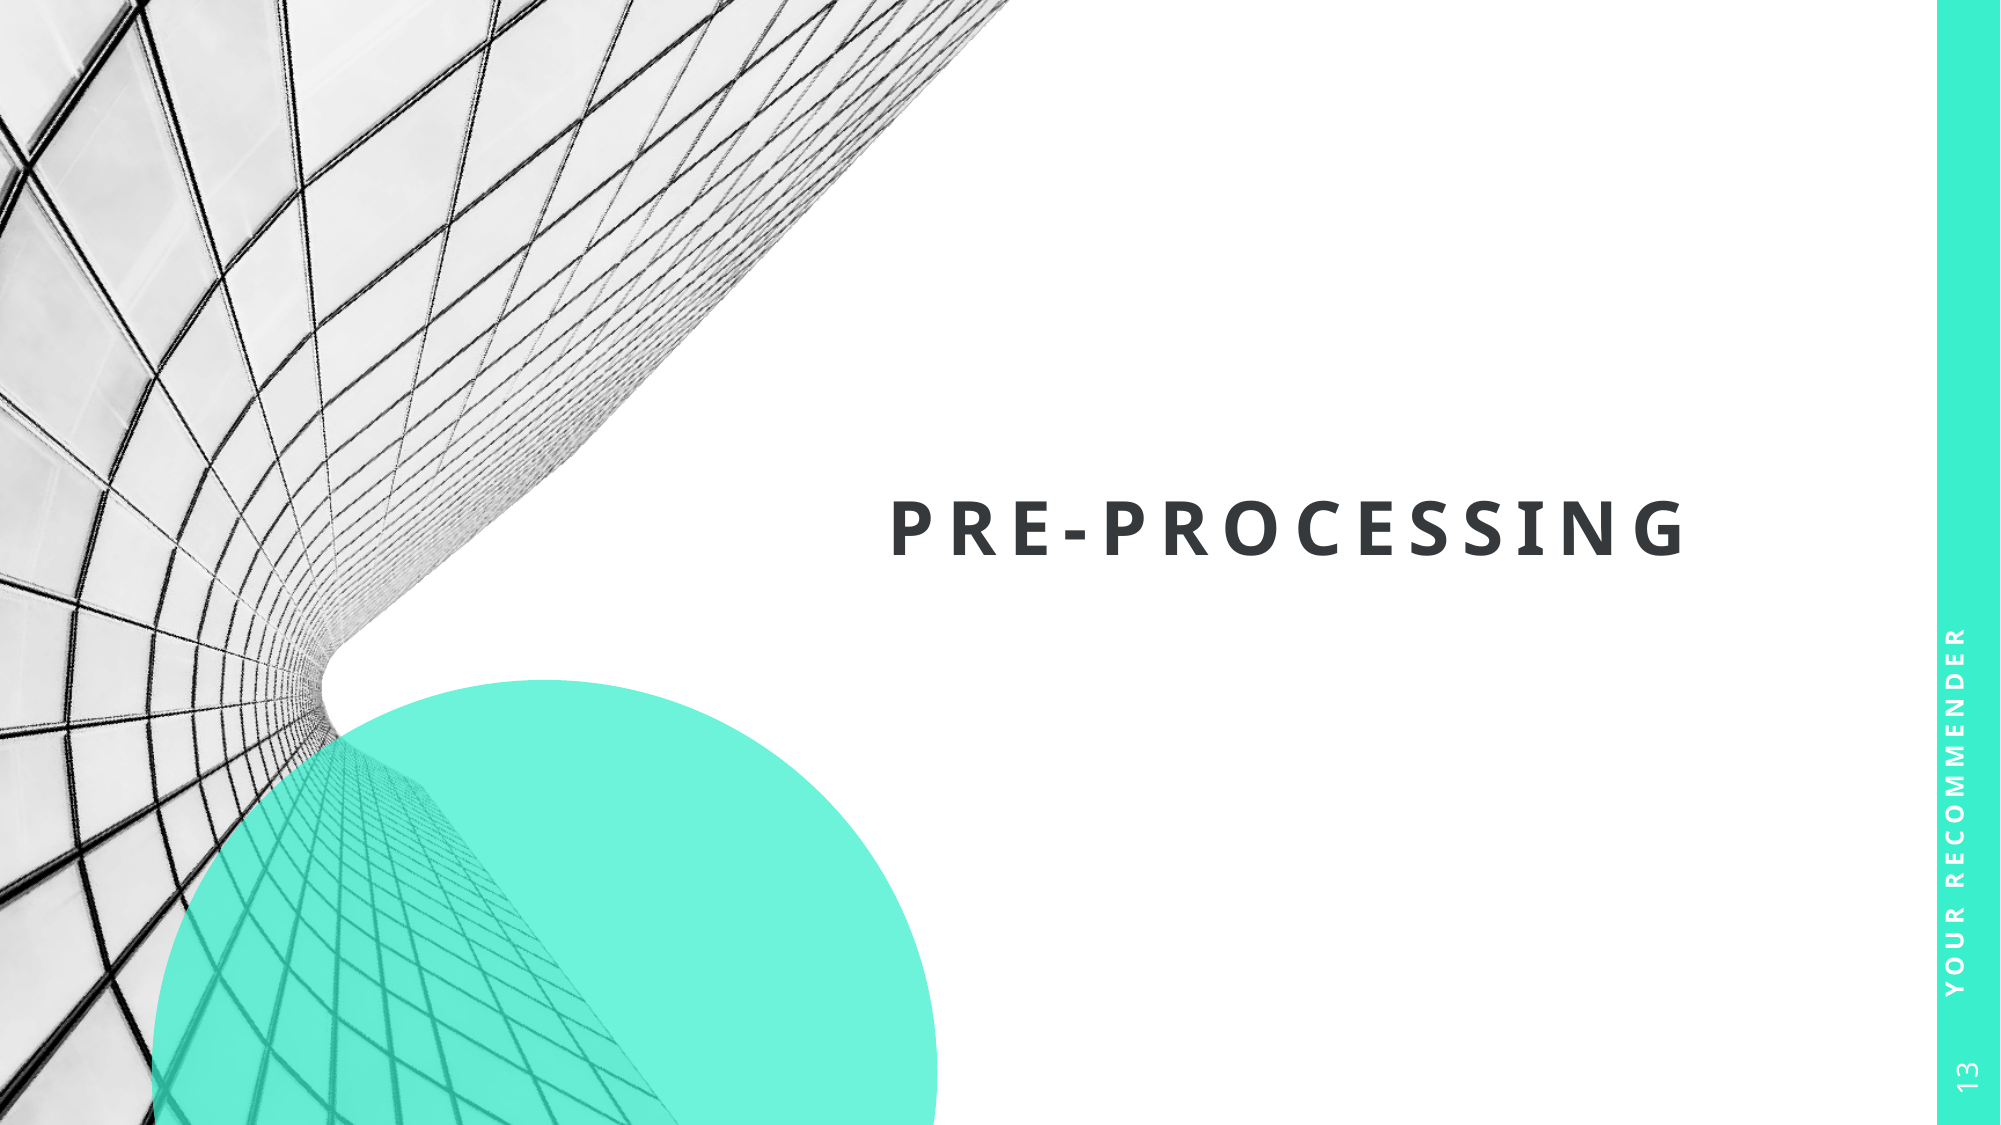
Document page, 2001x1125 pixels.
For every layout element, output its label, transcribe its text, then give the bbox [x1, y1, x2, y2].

title pre-processing [888, 335, 1878, 572]
footer your recommender [1937, 0, 2000, 1032]
slide_number 13 [1937, 1032, 2000, 1125]
